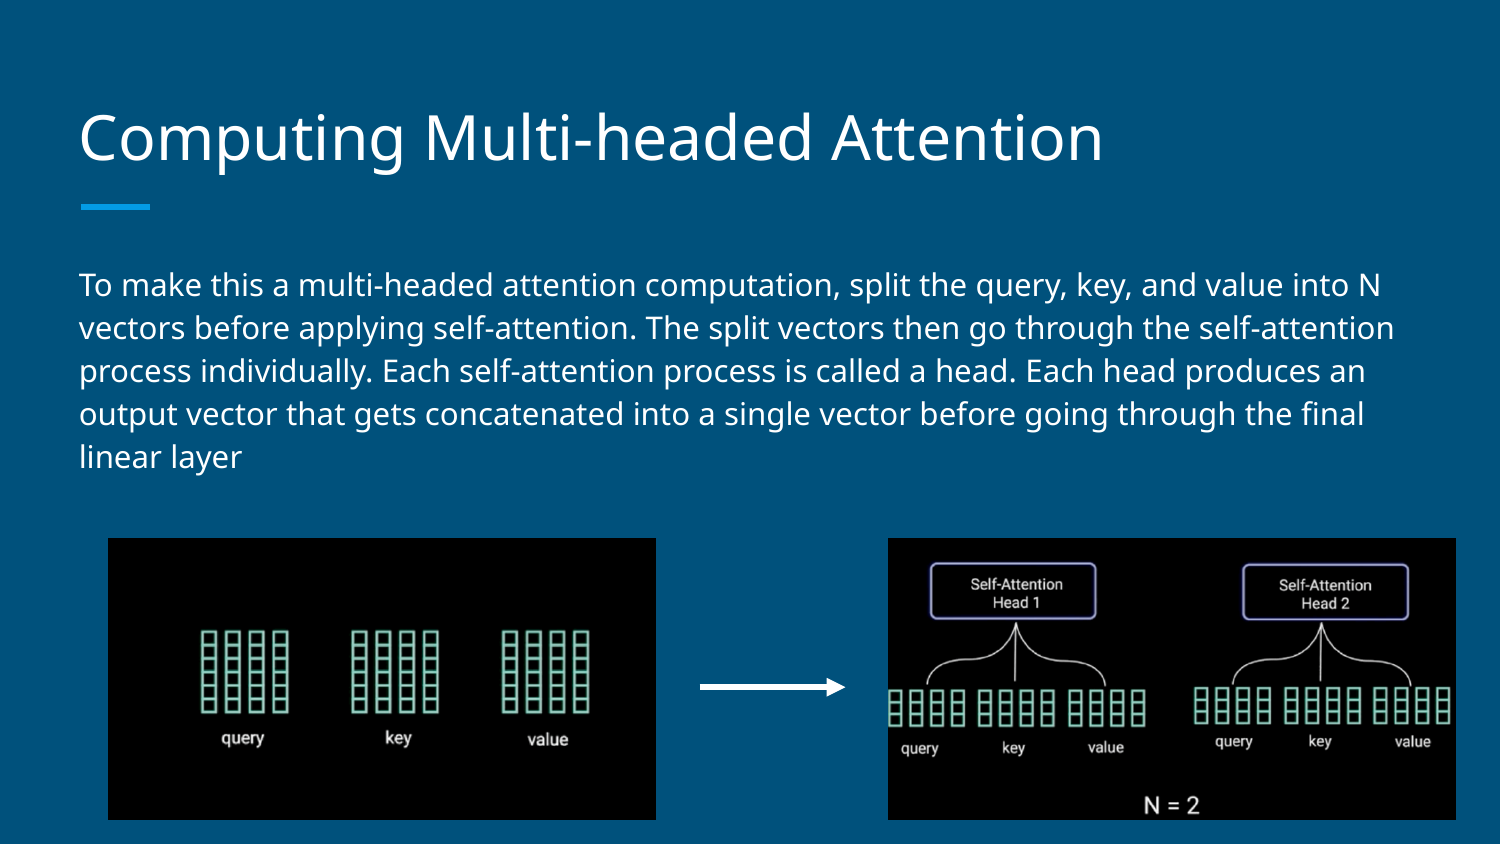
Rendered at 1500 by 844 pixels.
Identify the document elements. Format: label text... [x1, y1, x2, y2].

picture [889, 539, 1455, 819]
title Computing Multi-headed Attention [63, 75, 1437, 188]
list To make this a multi-headed attention computation, split the query, key, and value into N vectors before applying self-attention. The split vectors then go through the self-attention process individually. Each self-attention process is called a head. Each head produces an output vector that gets concatenated into a single vector before going through the final linear layer [63, 244, 1437, 750]
picture [109, 539, 655, 819]
